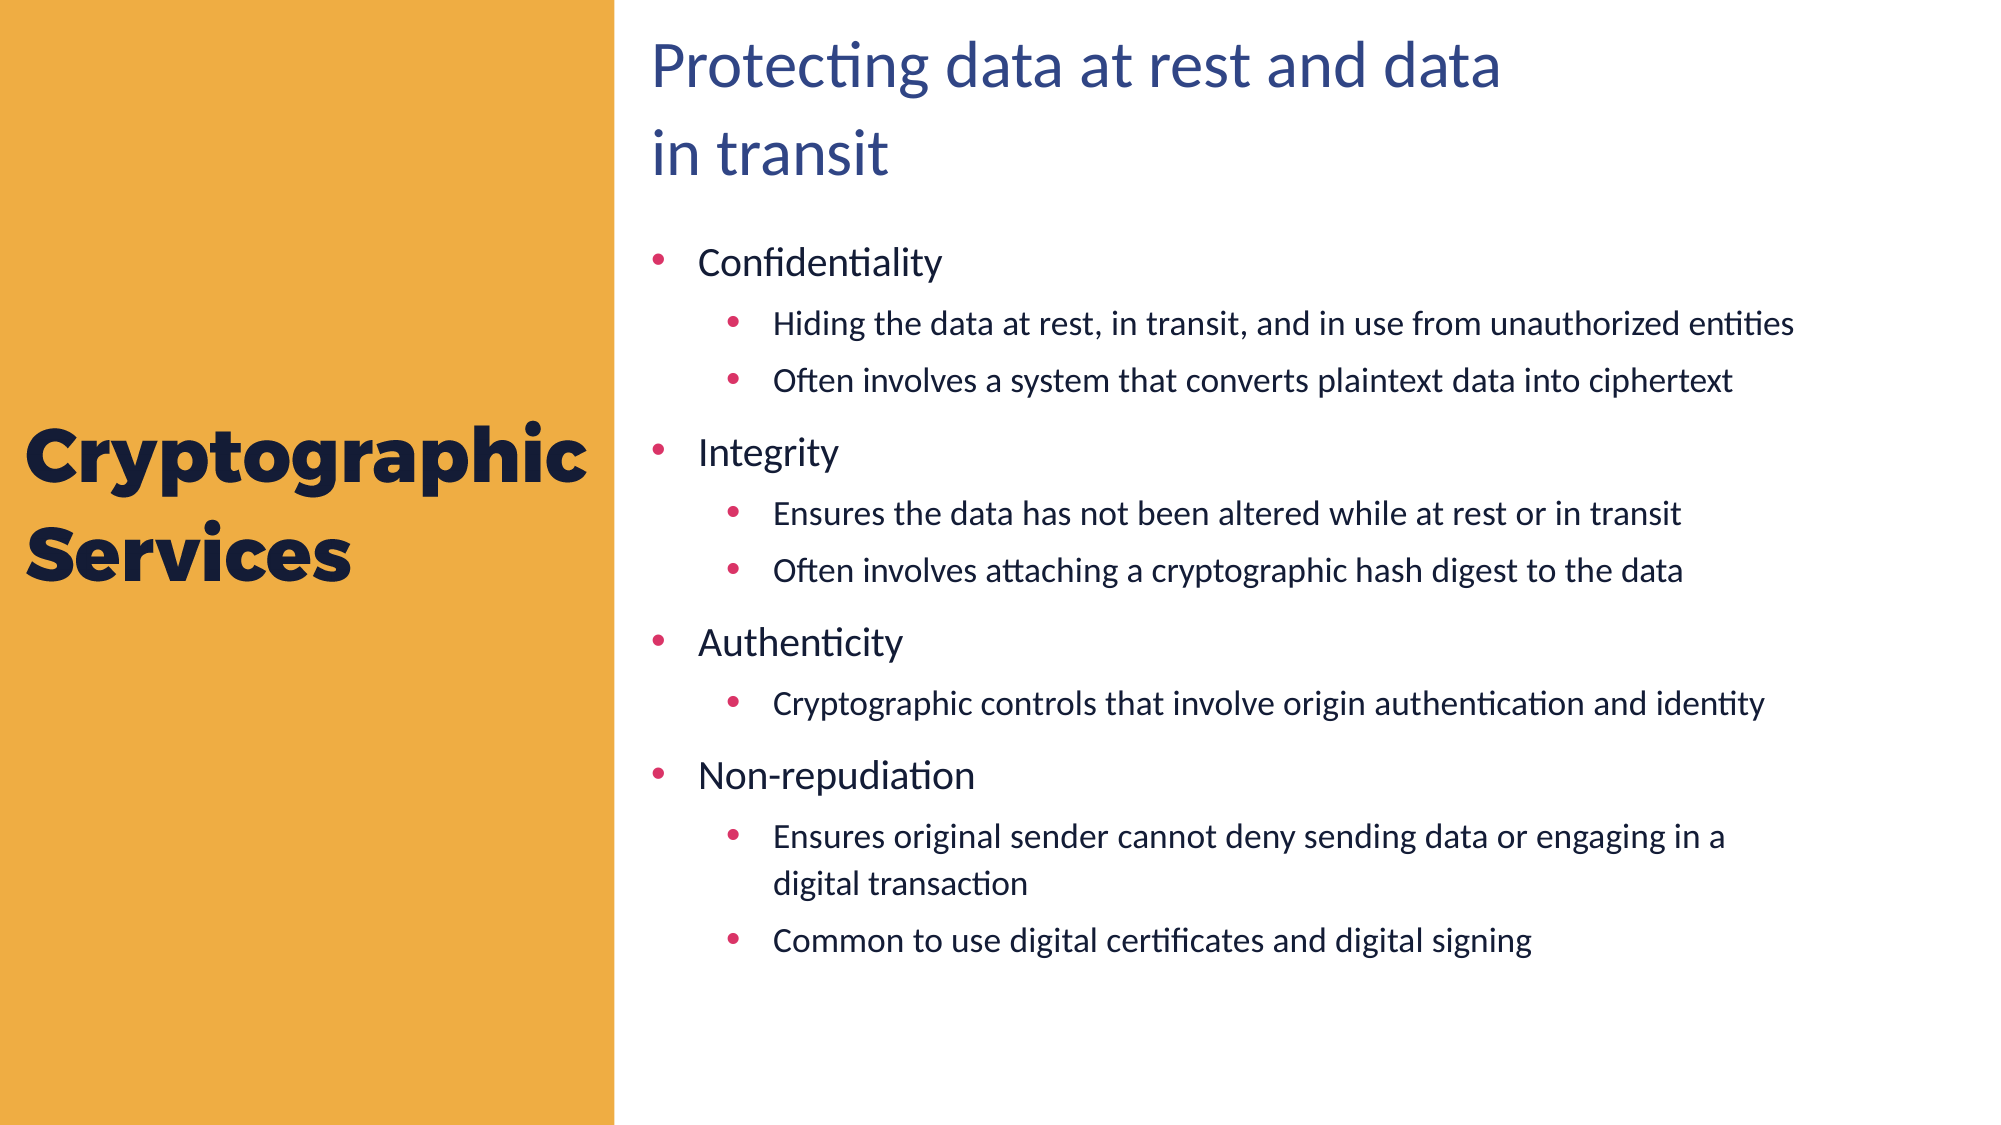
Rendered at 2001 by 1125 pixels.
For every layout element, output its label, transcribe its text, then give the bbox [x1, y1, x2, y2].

text_box Confidentiality Hiding the data at rest, in transit, and in use from unauthorized entities Often involves a system that converts plaintext data into ciphertext Integrity Ensures the data has not been altered while at rest or in transit Often involves attaching a cryptographic hash digest to the data Authenticity Cryptographic controls that involve origin authentication and identity Non-repudiation Ensures original sender cannot deny sending data or engaging in a digital transaction Common to use digital certificates and digital signing [650, 221, 1818, 960]
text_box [0, 0, 646, 1125]
title Protecting data at rest and data in transit [650, 11, 1508, 201]
